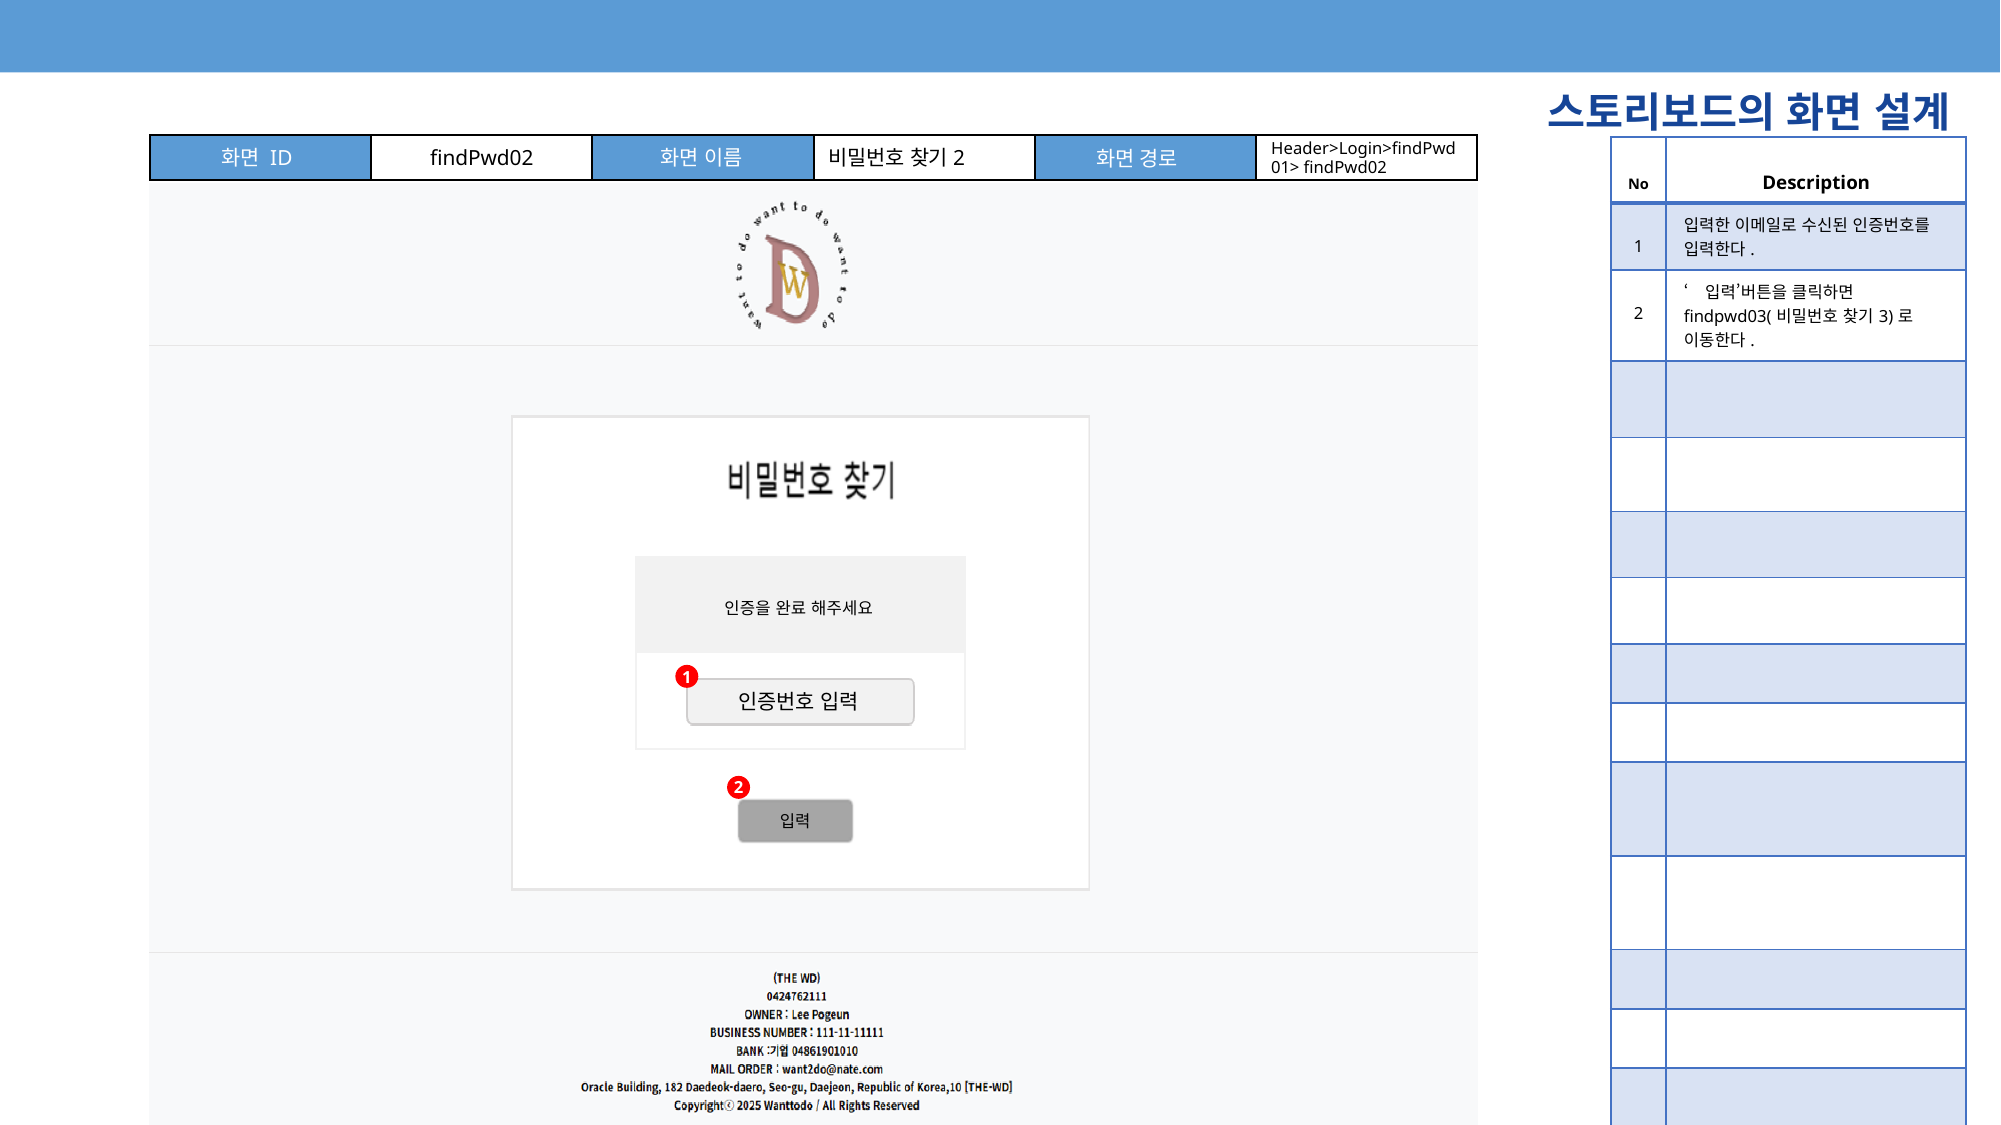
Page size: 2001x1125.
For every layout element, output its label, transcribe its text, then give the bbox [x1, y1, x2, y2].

table_cell [1667, 645, 1965, 702]
table_cell ‘입력’버튼을 클릭하면 findpwd03(비밀번호 찾기3)로 이동한다. [1667, 271, 1965, 360]
table_cell [1667, 362, 1965, 437]
table_cell [1612, 578, 1665, 643]
table_cell [1612, 1010, 1665, 1067]
table_cell [1612, 950, 1665, 1008]
table_header No [1612, 138, 1665, 201]
table_cell [1612, 438, 1665, 511]
title 스토리보드의 화면 설계 [1530, 72, 1968, 144]
table_cell [1612, 704, 1665, 761]
table_cell [1667, 1010, 1965, 1067]
table_cell [1612, 645, 1665, 702]
table_header Description [1667, 138, 1965, 201]
table_cell [1667, 1069, 1965, 1125]
table_cell [1667, 704, 1965, 761]
text_box [0, 0, 2000, 73]
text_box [149, 134, 1478, 181]
picture [149, 183, 1478, 1125]
table_cell [1612, 763, 1665, 855]
table_cell [1667, 763, 1965, 855]
table_cell 입력한 이메일로 수신된 인증번호를 입력한다. [1667, 205, 1965, 269]
table_cell [1667, 950, 1965, 1008]
table_cell [1667, 512, 1965, 577]
table_cell [1667, 857, 1965, 949]
table_cell 1 [1612, 205, 1665, 269]
table_cell [1612, 857, 1665, 949]
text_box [721, 789, 875, 850]
table_cell [1667, 578, 1965, 643]
table_cell [1612, 1069, 1665, 1125]
table_cell 2 [1612, 271, 1665, 360]
table_cell [1612, 362, 1665, 437]
table_cell [1667, 438, 1965, 511]
table_cell [1612, 512, 1665, 577]
